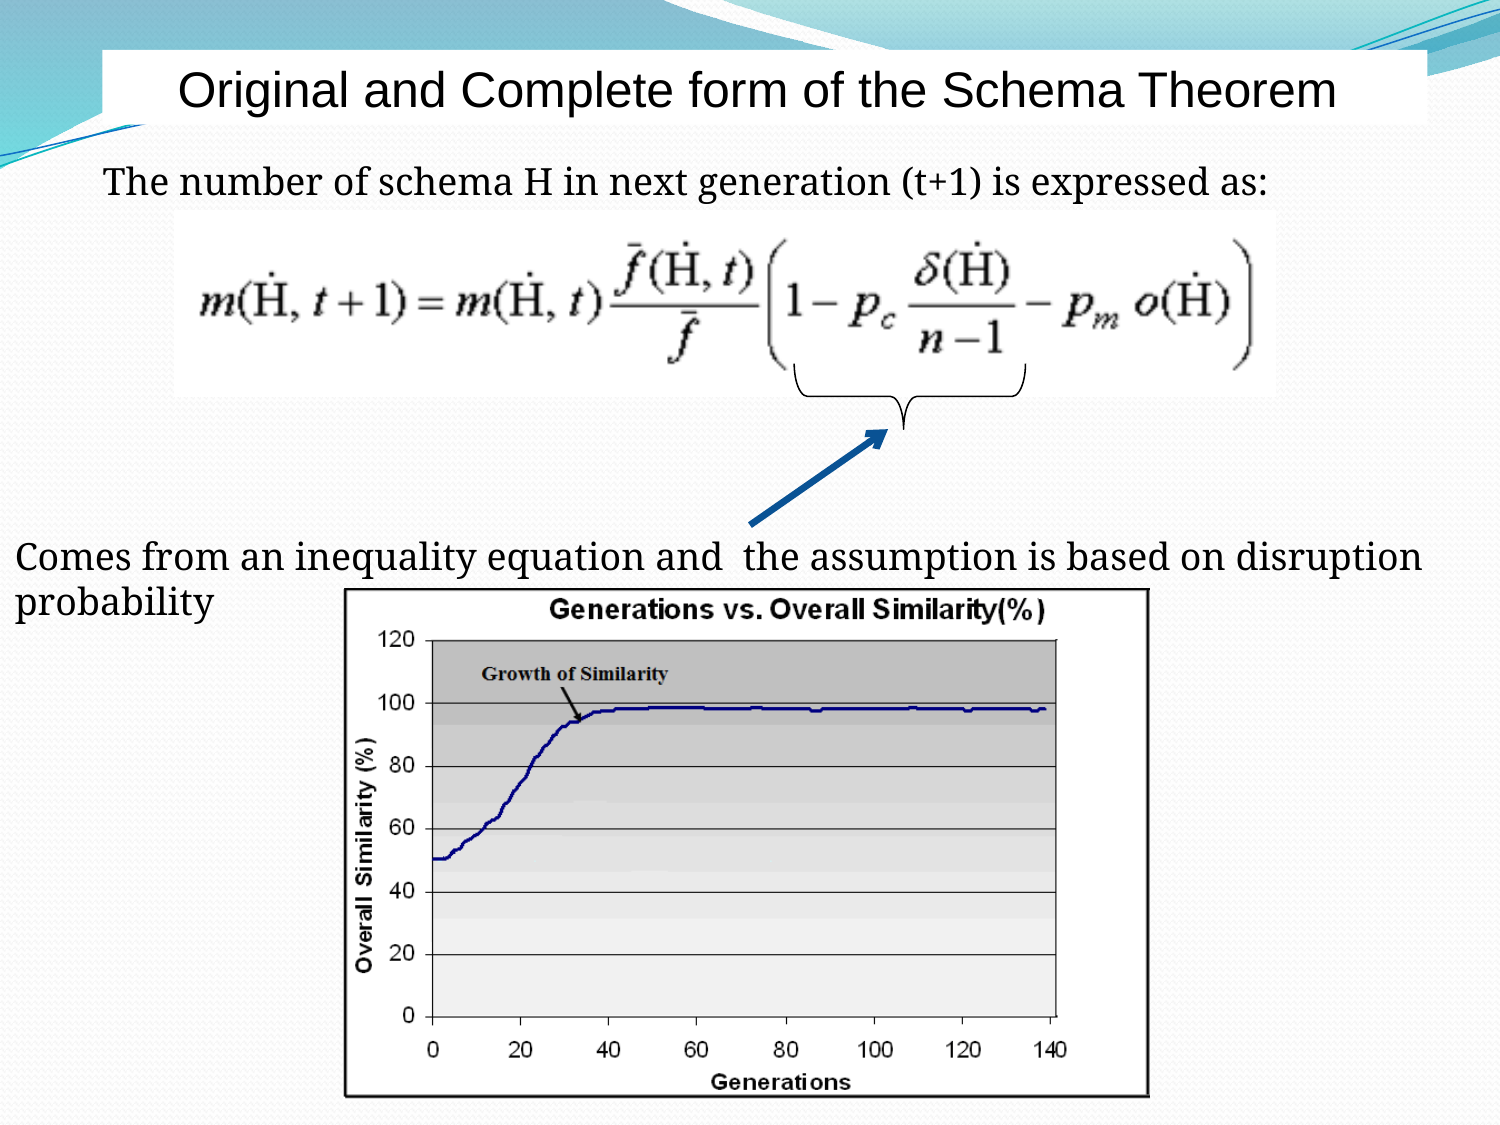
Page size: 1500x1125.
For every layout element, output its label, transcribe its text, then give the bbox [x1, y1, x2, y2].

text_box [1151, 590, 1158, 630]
text_box [900, 408, 907, 430]
text_box KGA = FNGA + TRGA (mixed mode combination) KGA => Parametric KGA (k, p) [743, 525, 893, 536]
picture [174, 210, 1276, 397]
text_box The number of schema H in next generation (t+1) is expressed as: [87, 150, 1500, 210]
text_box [749, 428, 889, 526]
picture [343, 587, 1151, 1100]
text_box Original and Complete form of the Schema Theorem [102, 49, 1428, 125]
text_box Comes from an inequality equation and the assumption is based on disruption probability [0, 525, 1500, 630]
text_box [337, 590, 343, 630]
